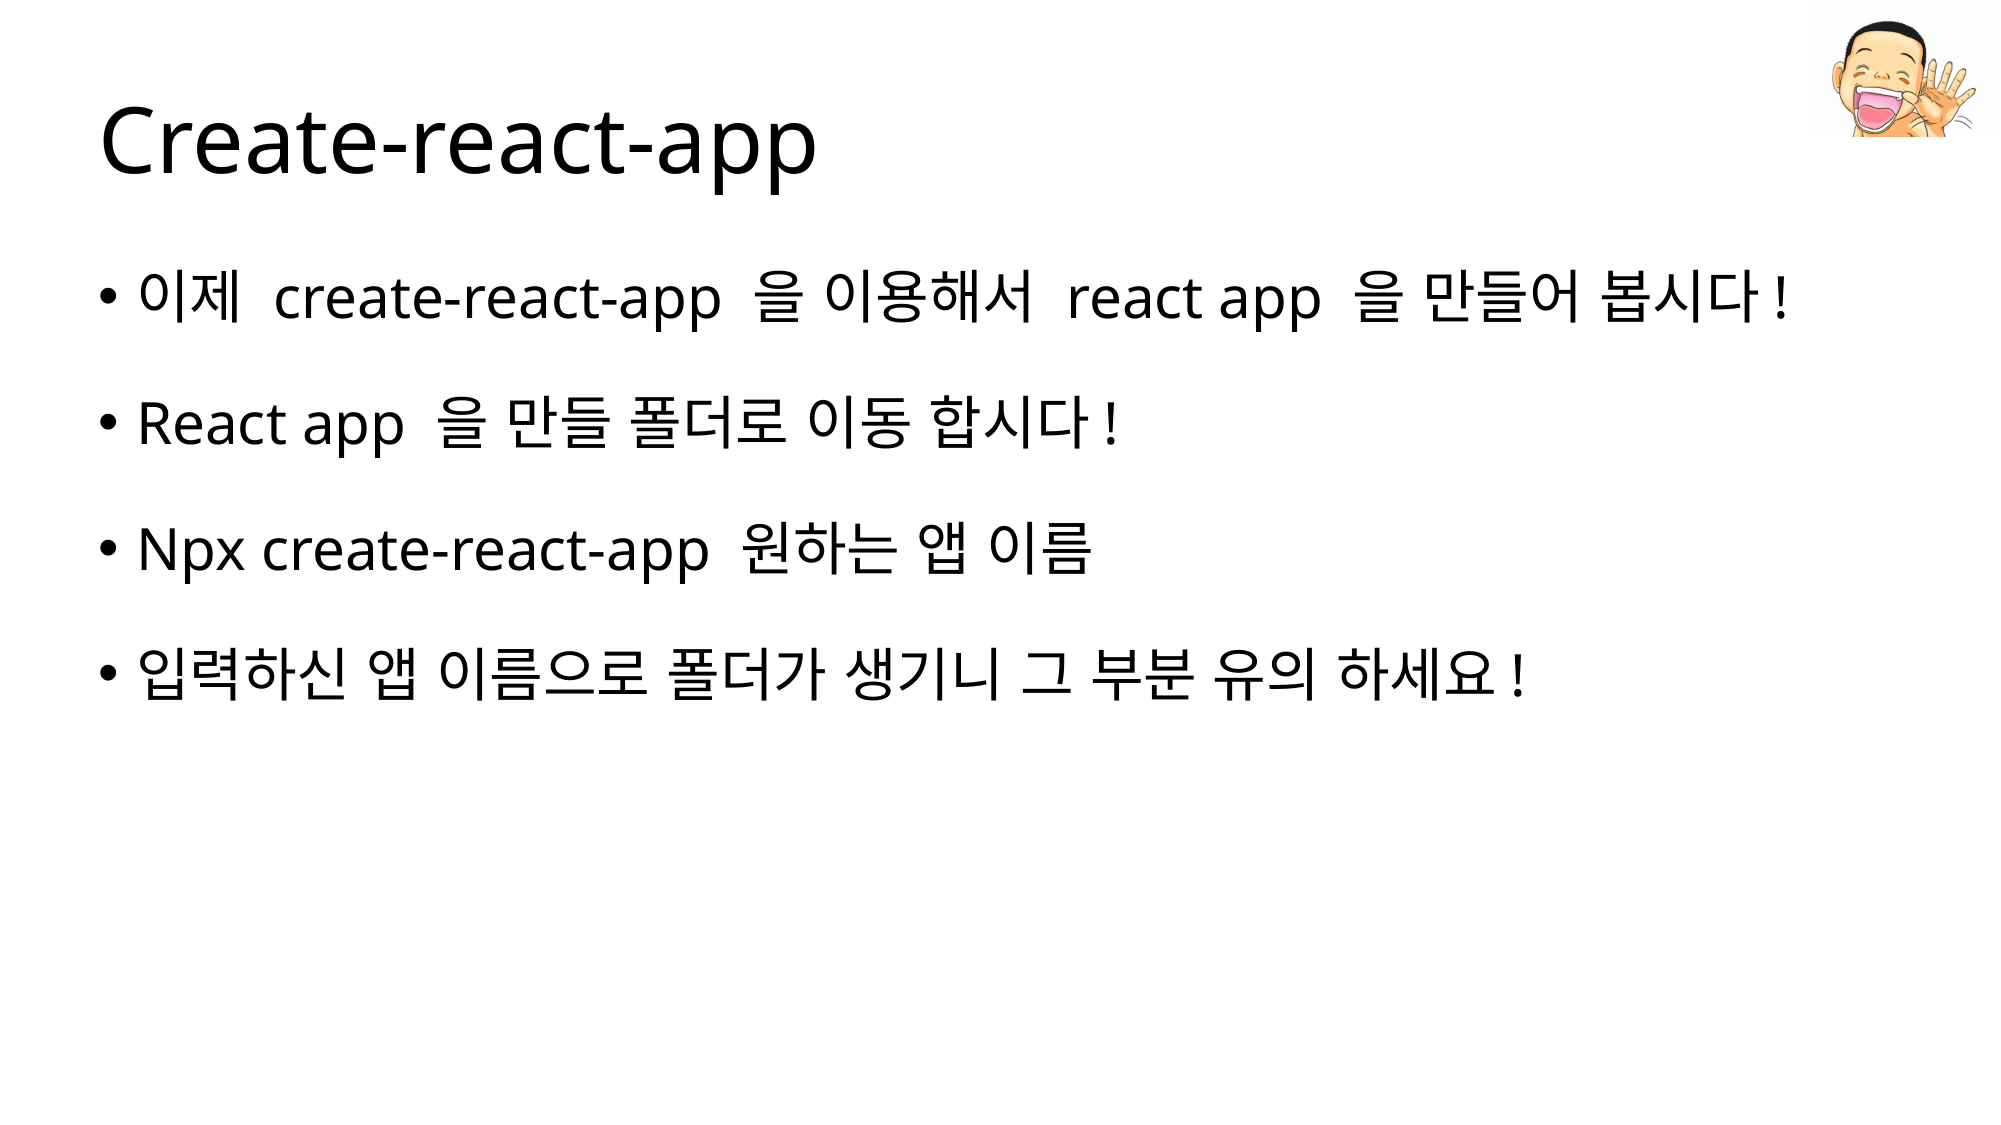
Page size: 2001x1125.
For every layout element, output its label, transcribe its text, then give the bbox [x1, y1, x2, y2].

picture [1931, 0, 2000, 137]
title Create-react-app [83, 0, 1931, 217]
list 이제 create-react-app 을 이용해서 react app 을 만들어 봅시다! React app 을 만들 폴더로 이동 합시다! Npx create-react-app 원하는 앱 이름 입력하신 앱 이름으로 폴더가 생기니 그 부분 유의 하세요! [83, 217, 1931, 1125]
